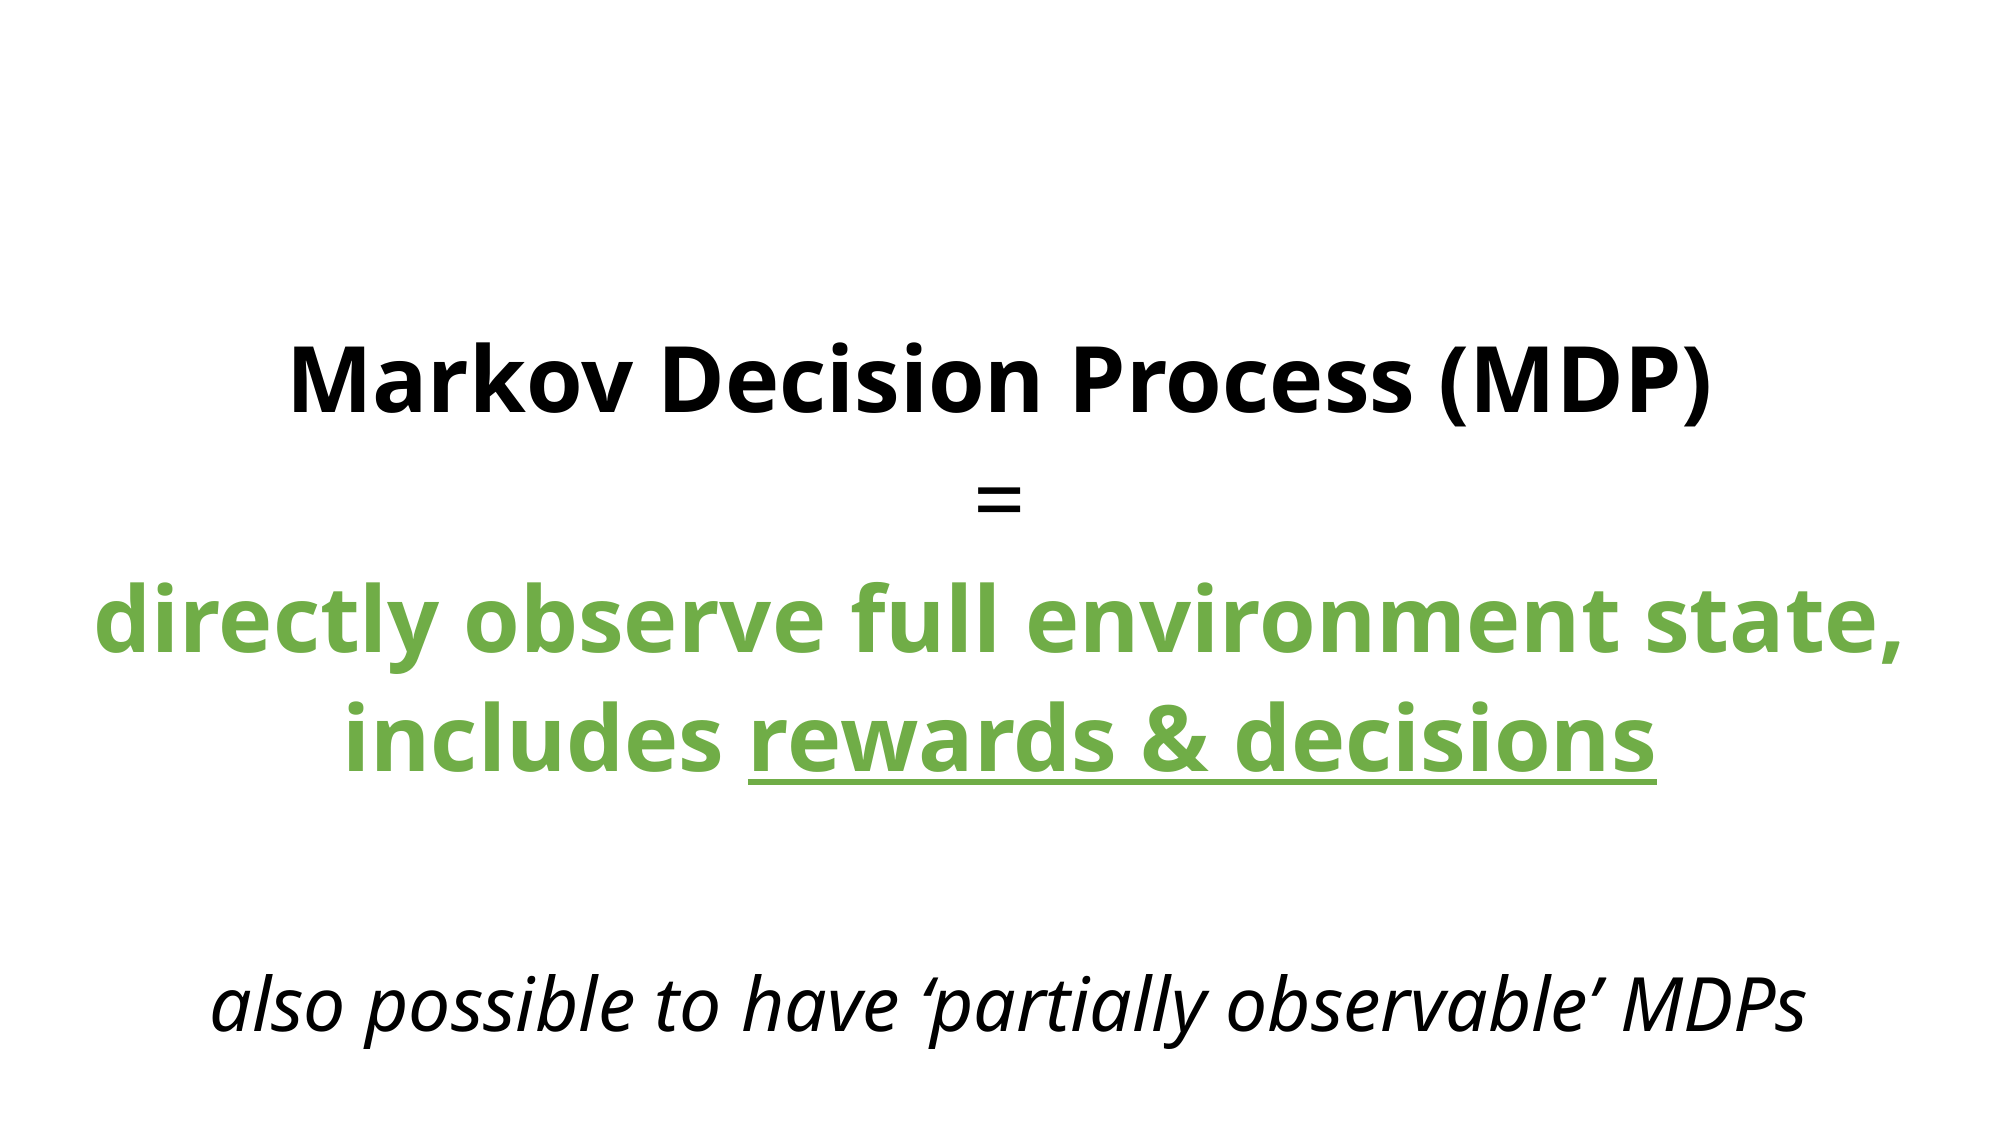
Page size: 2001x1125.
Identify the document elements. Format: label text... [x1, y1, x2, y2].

list Markov Decision Process (MDP) = directly observe full environment state, includes rewards & decisions [0, 0, 2000, 1125]
title also possible to have ‘partially observable’ MDPs [19, 890, 2000, 1125]
